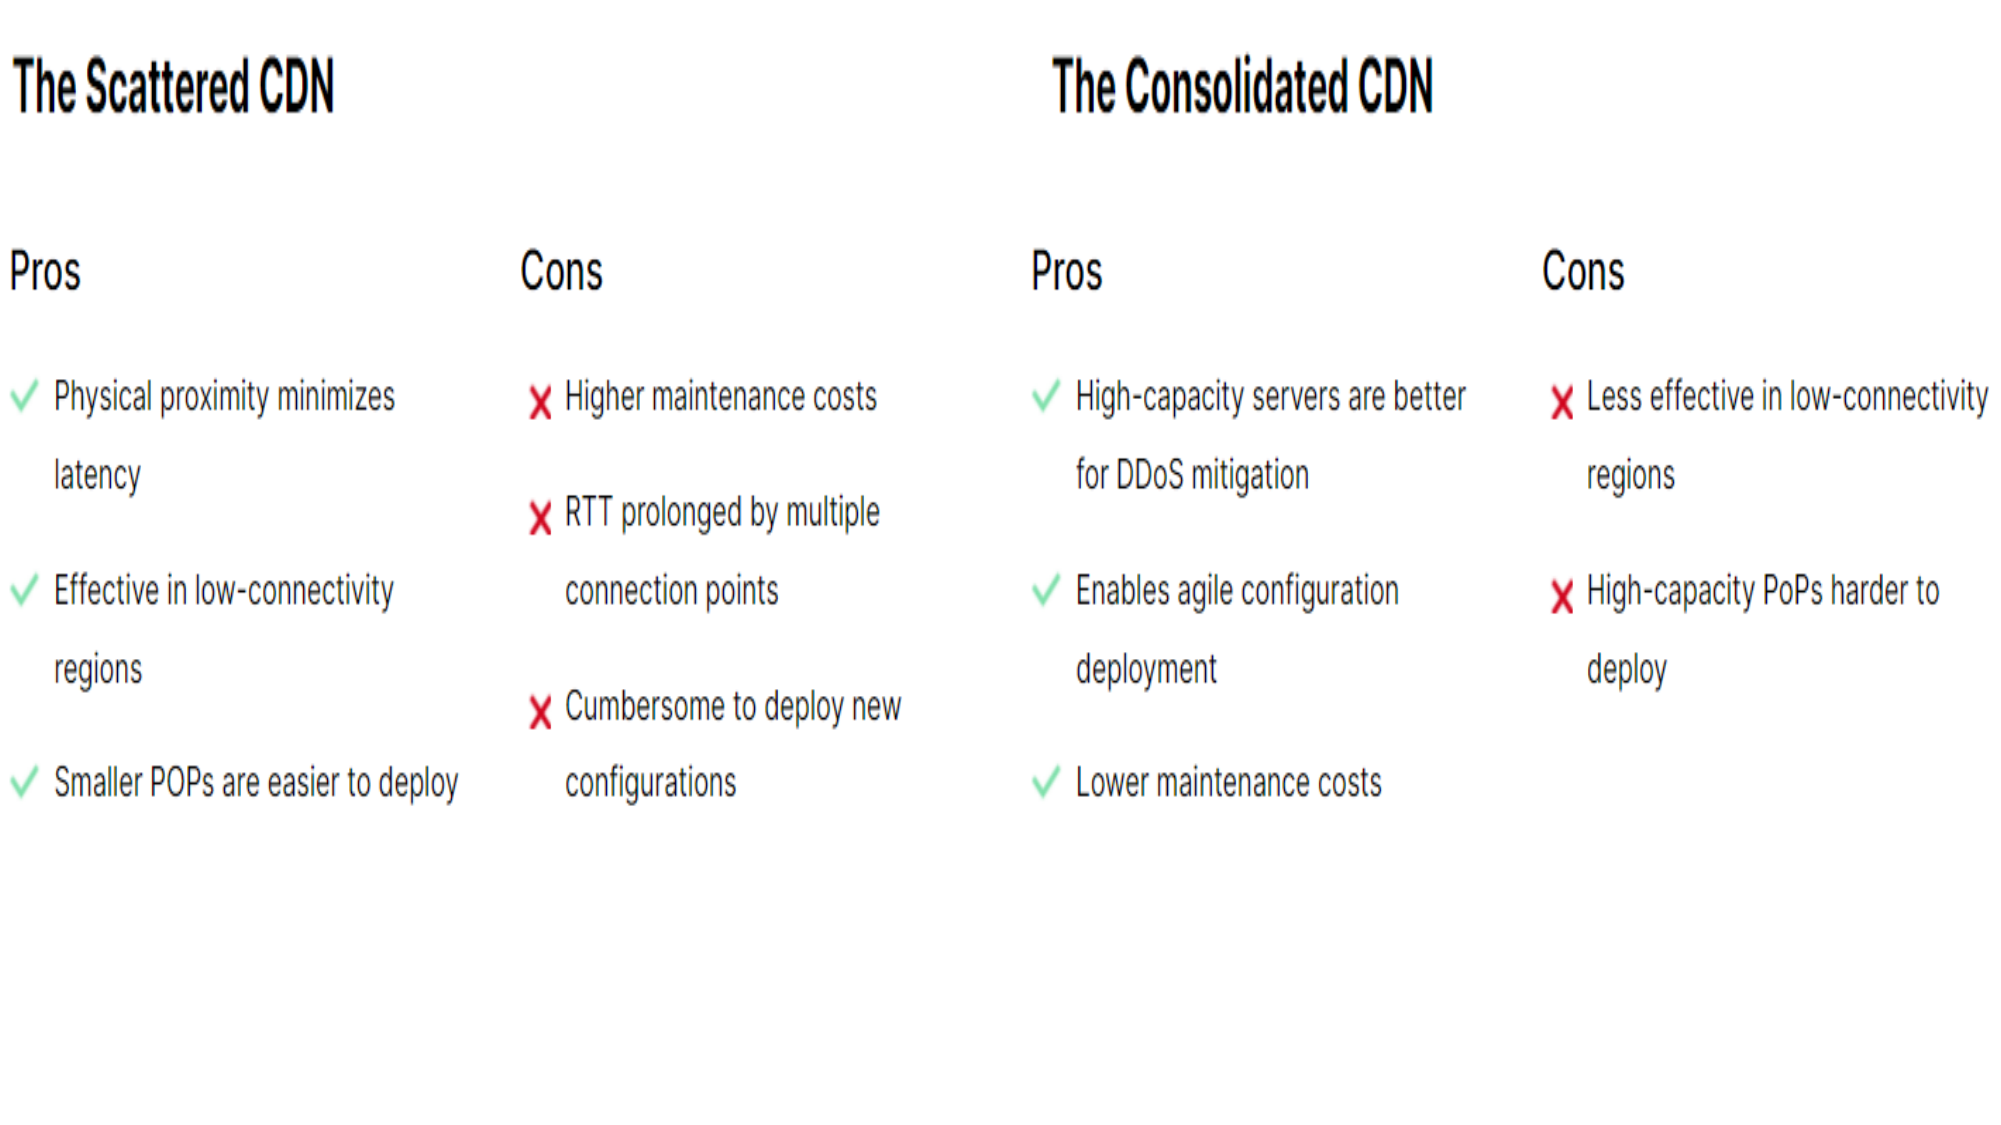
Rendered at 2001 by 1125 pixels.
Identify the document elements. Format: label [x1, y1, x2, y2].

picture [0, 0, 2000, 917]
